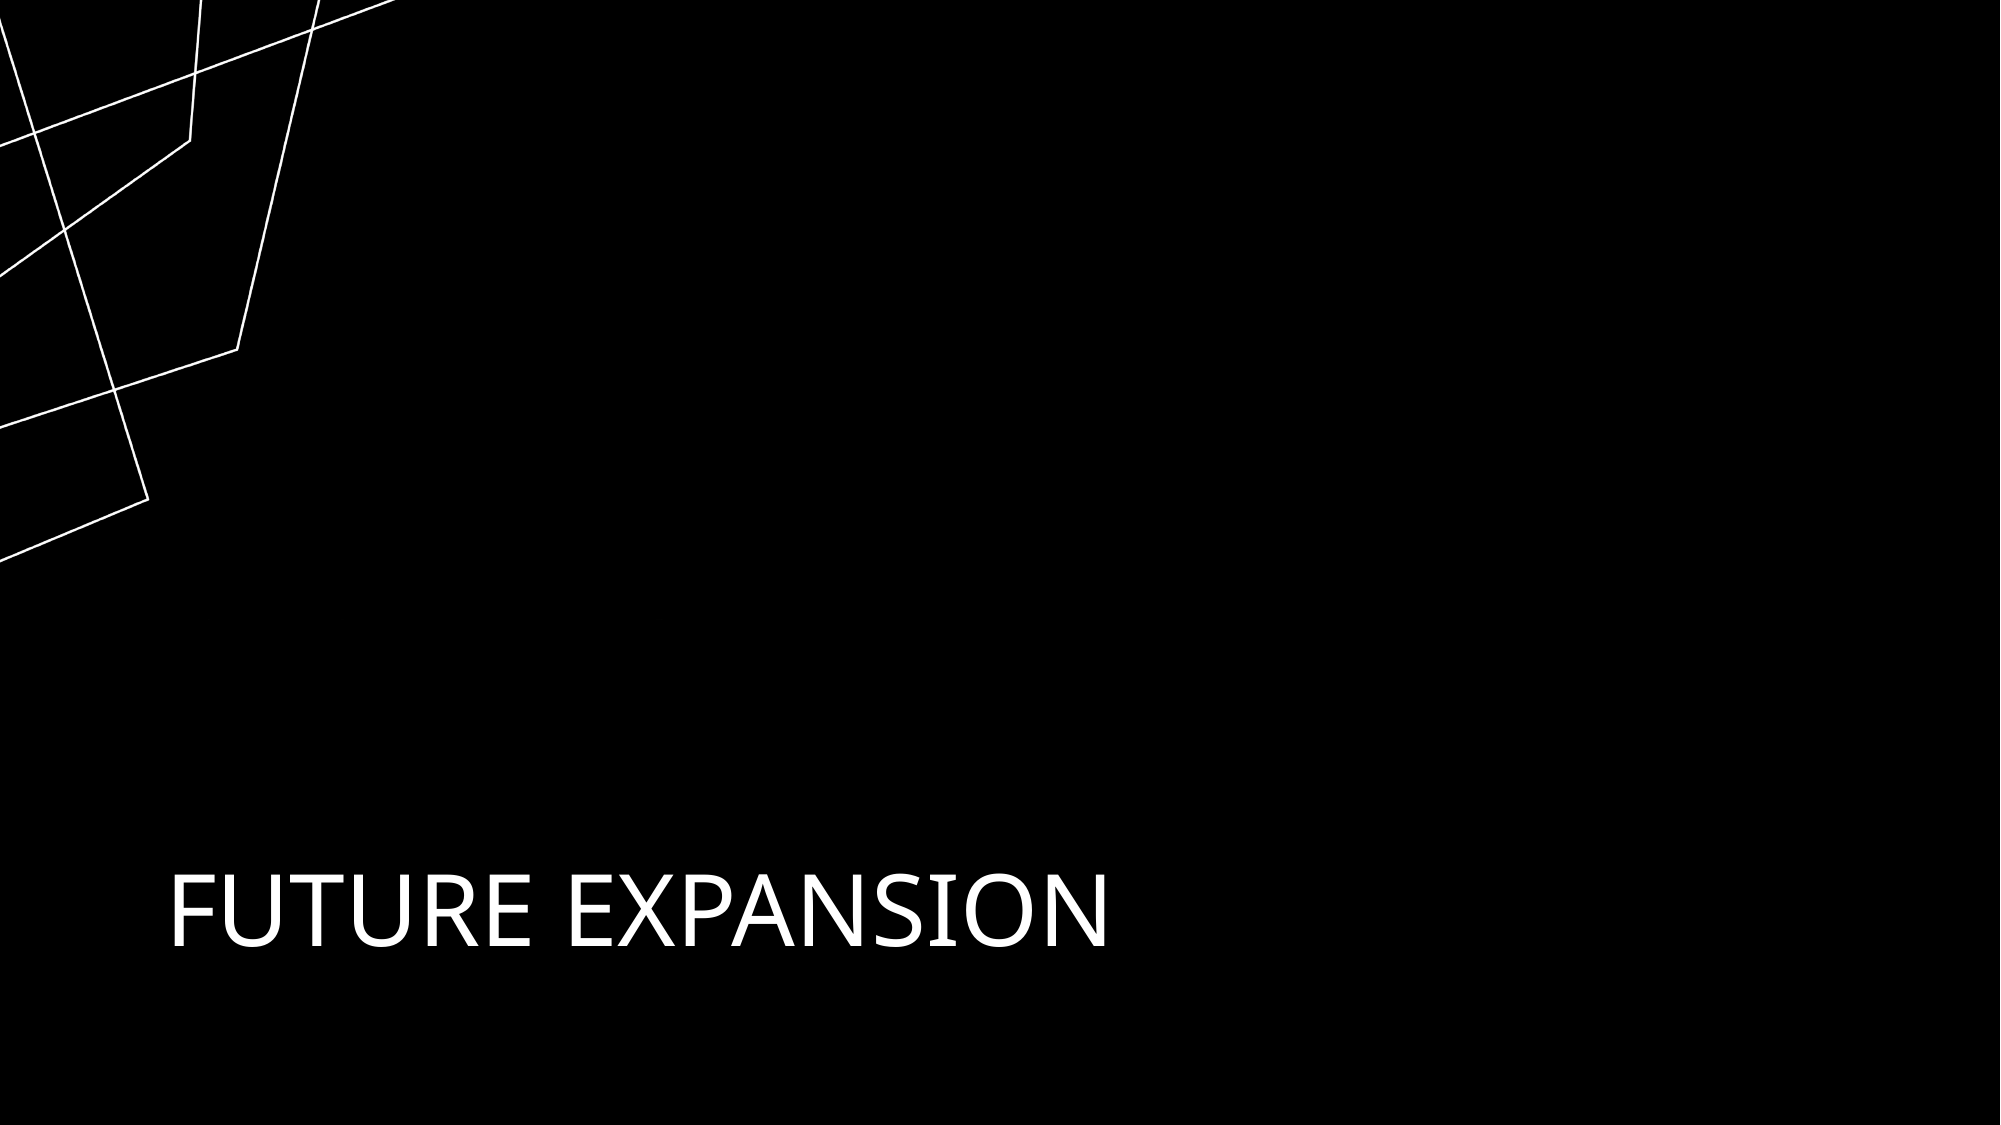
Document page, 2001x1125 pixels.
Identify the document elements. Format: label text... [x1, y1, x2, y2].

picture [0, 0, 696, 620]
title FUTURE EXPANSION [150, 423, 1134, 976]
